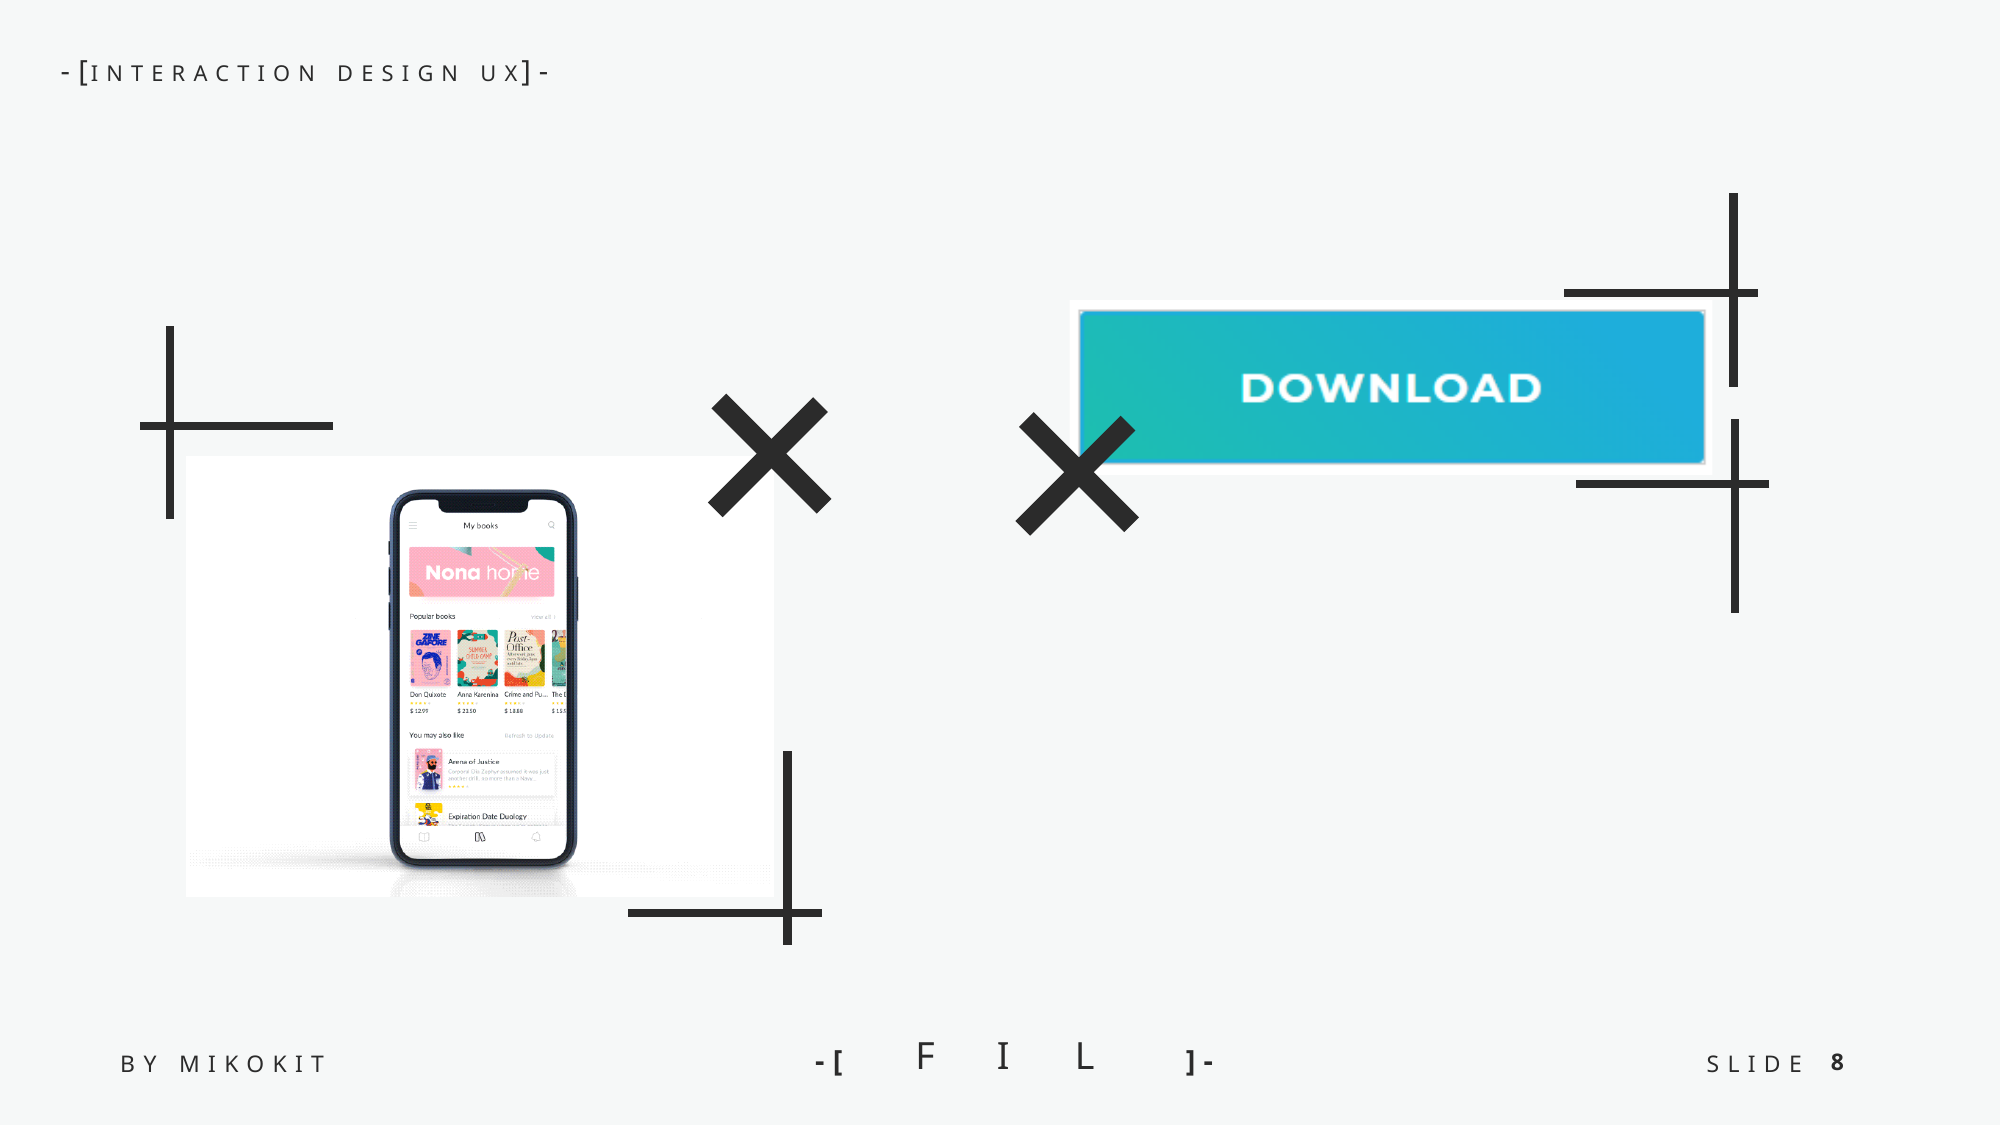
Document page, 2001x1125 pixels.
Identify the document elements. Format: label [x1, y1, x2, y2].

picture [186, 456, 774, 897]
text_box [39, 45, 570, 96]
text_box [693, 382, 843, 532]
text_box [1000, 401, 1150, 551]
picture [1069, 300, 1713, 475]
